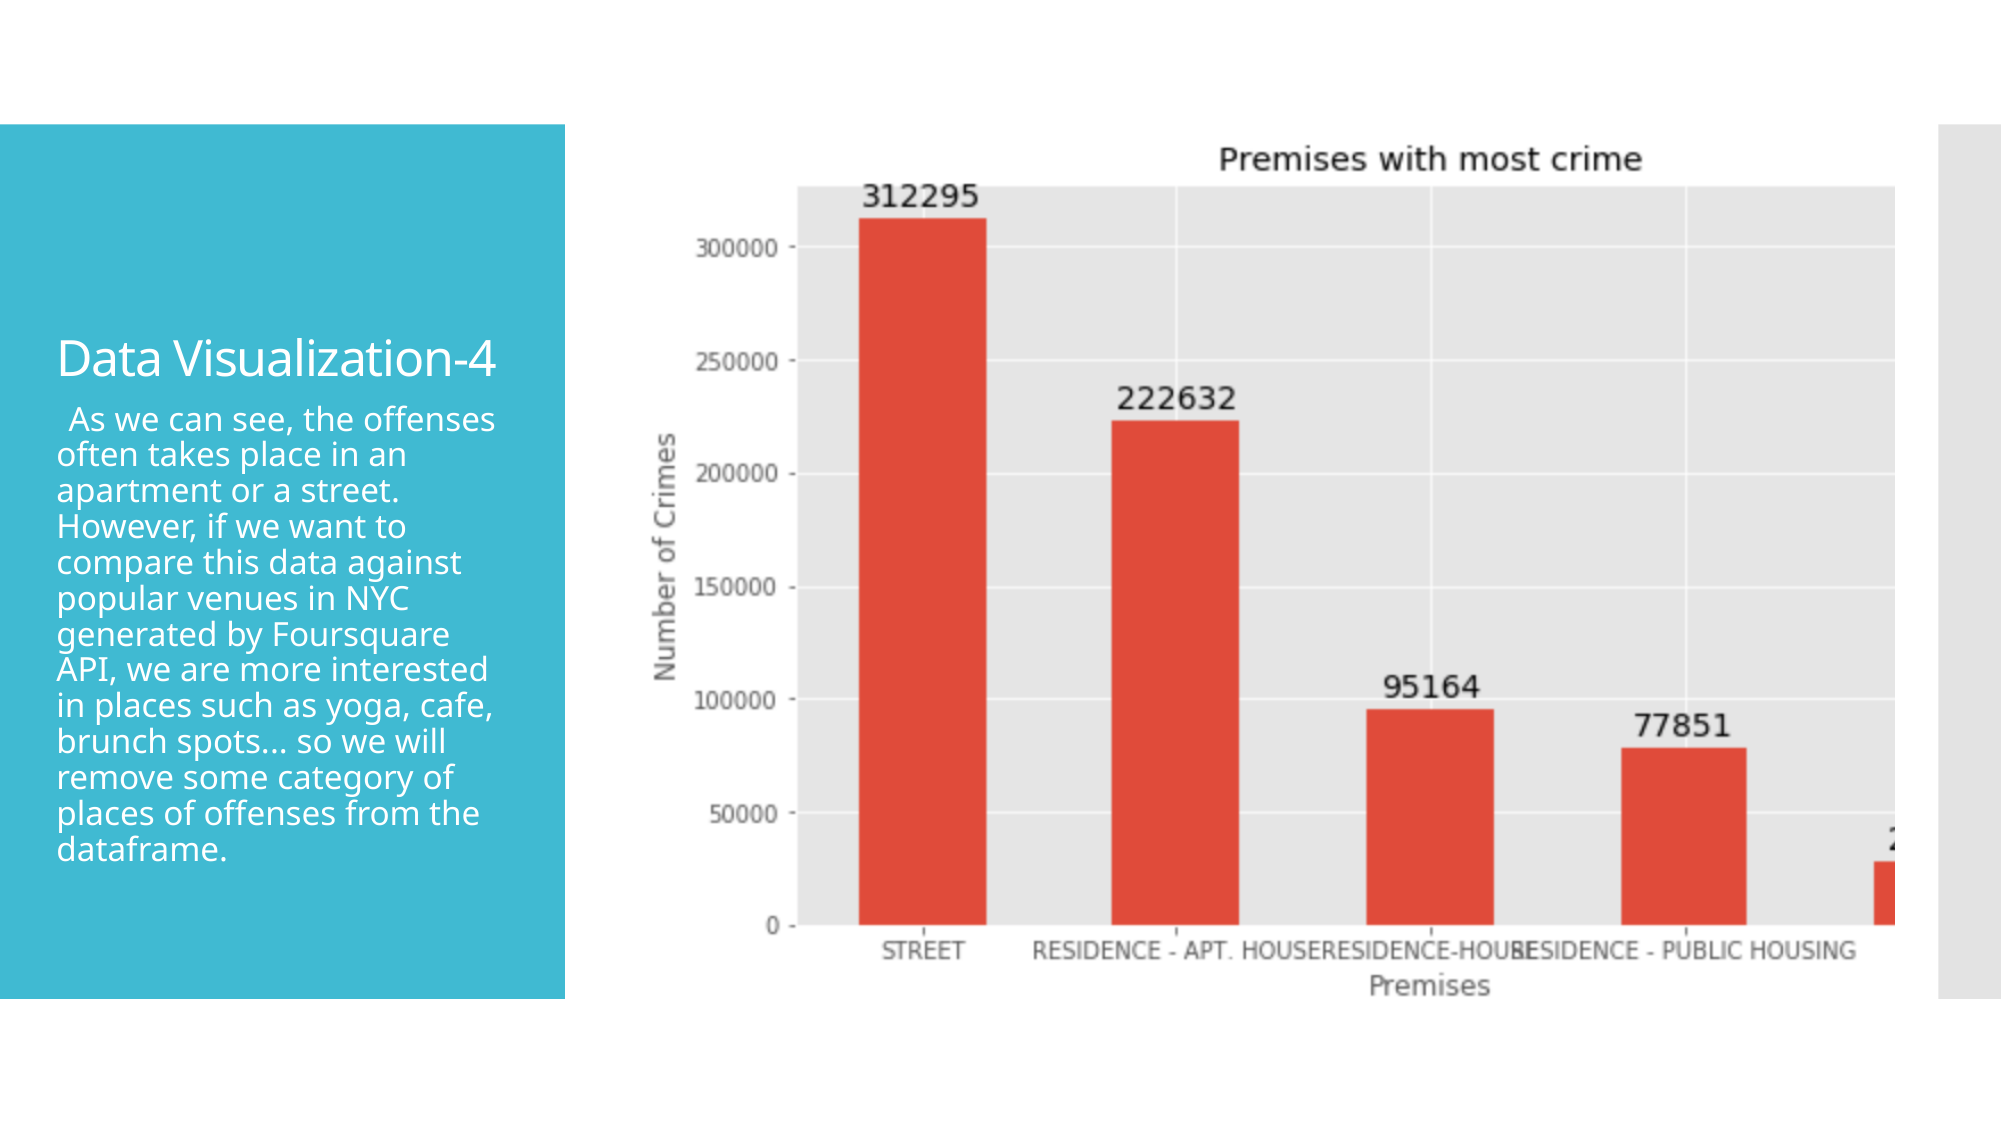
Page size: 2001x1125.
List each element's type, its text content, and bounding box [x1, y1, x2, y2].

text_box As we can see, the offenses often takes place in an apartment or a street. However, if we want to compare this data against popular venues in NYC generated by Foursquare API, we are more interested in places such as yoga, cafe, brunch spots... so we will remove some category of places of offenses from the dataframe. [41, 394, 525, 969]
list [619, 124, 1896, 1000]
title Data Visualization-4 [41, 184, 525, 394]
